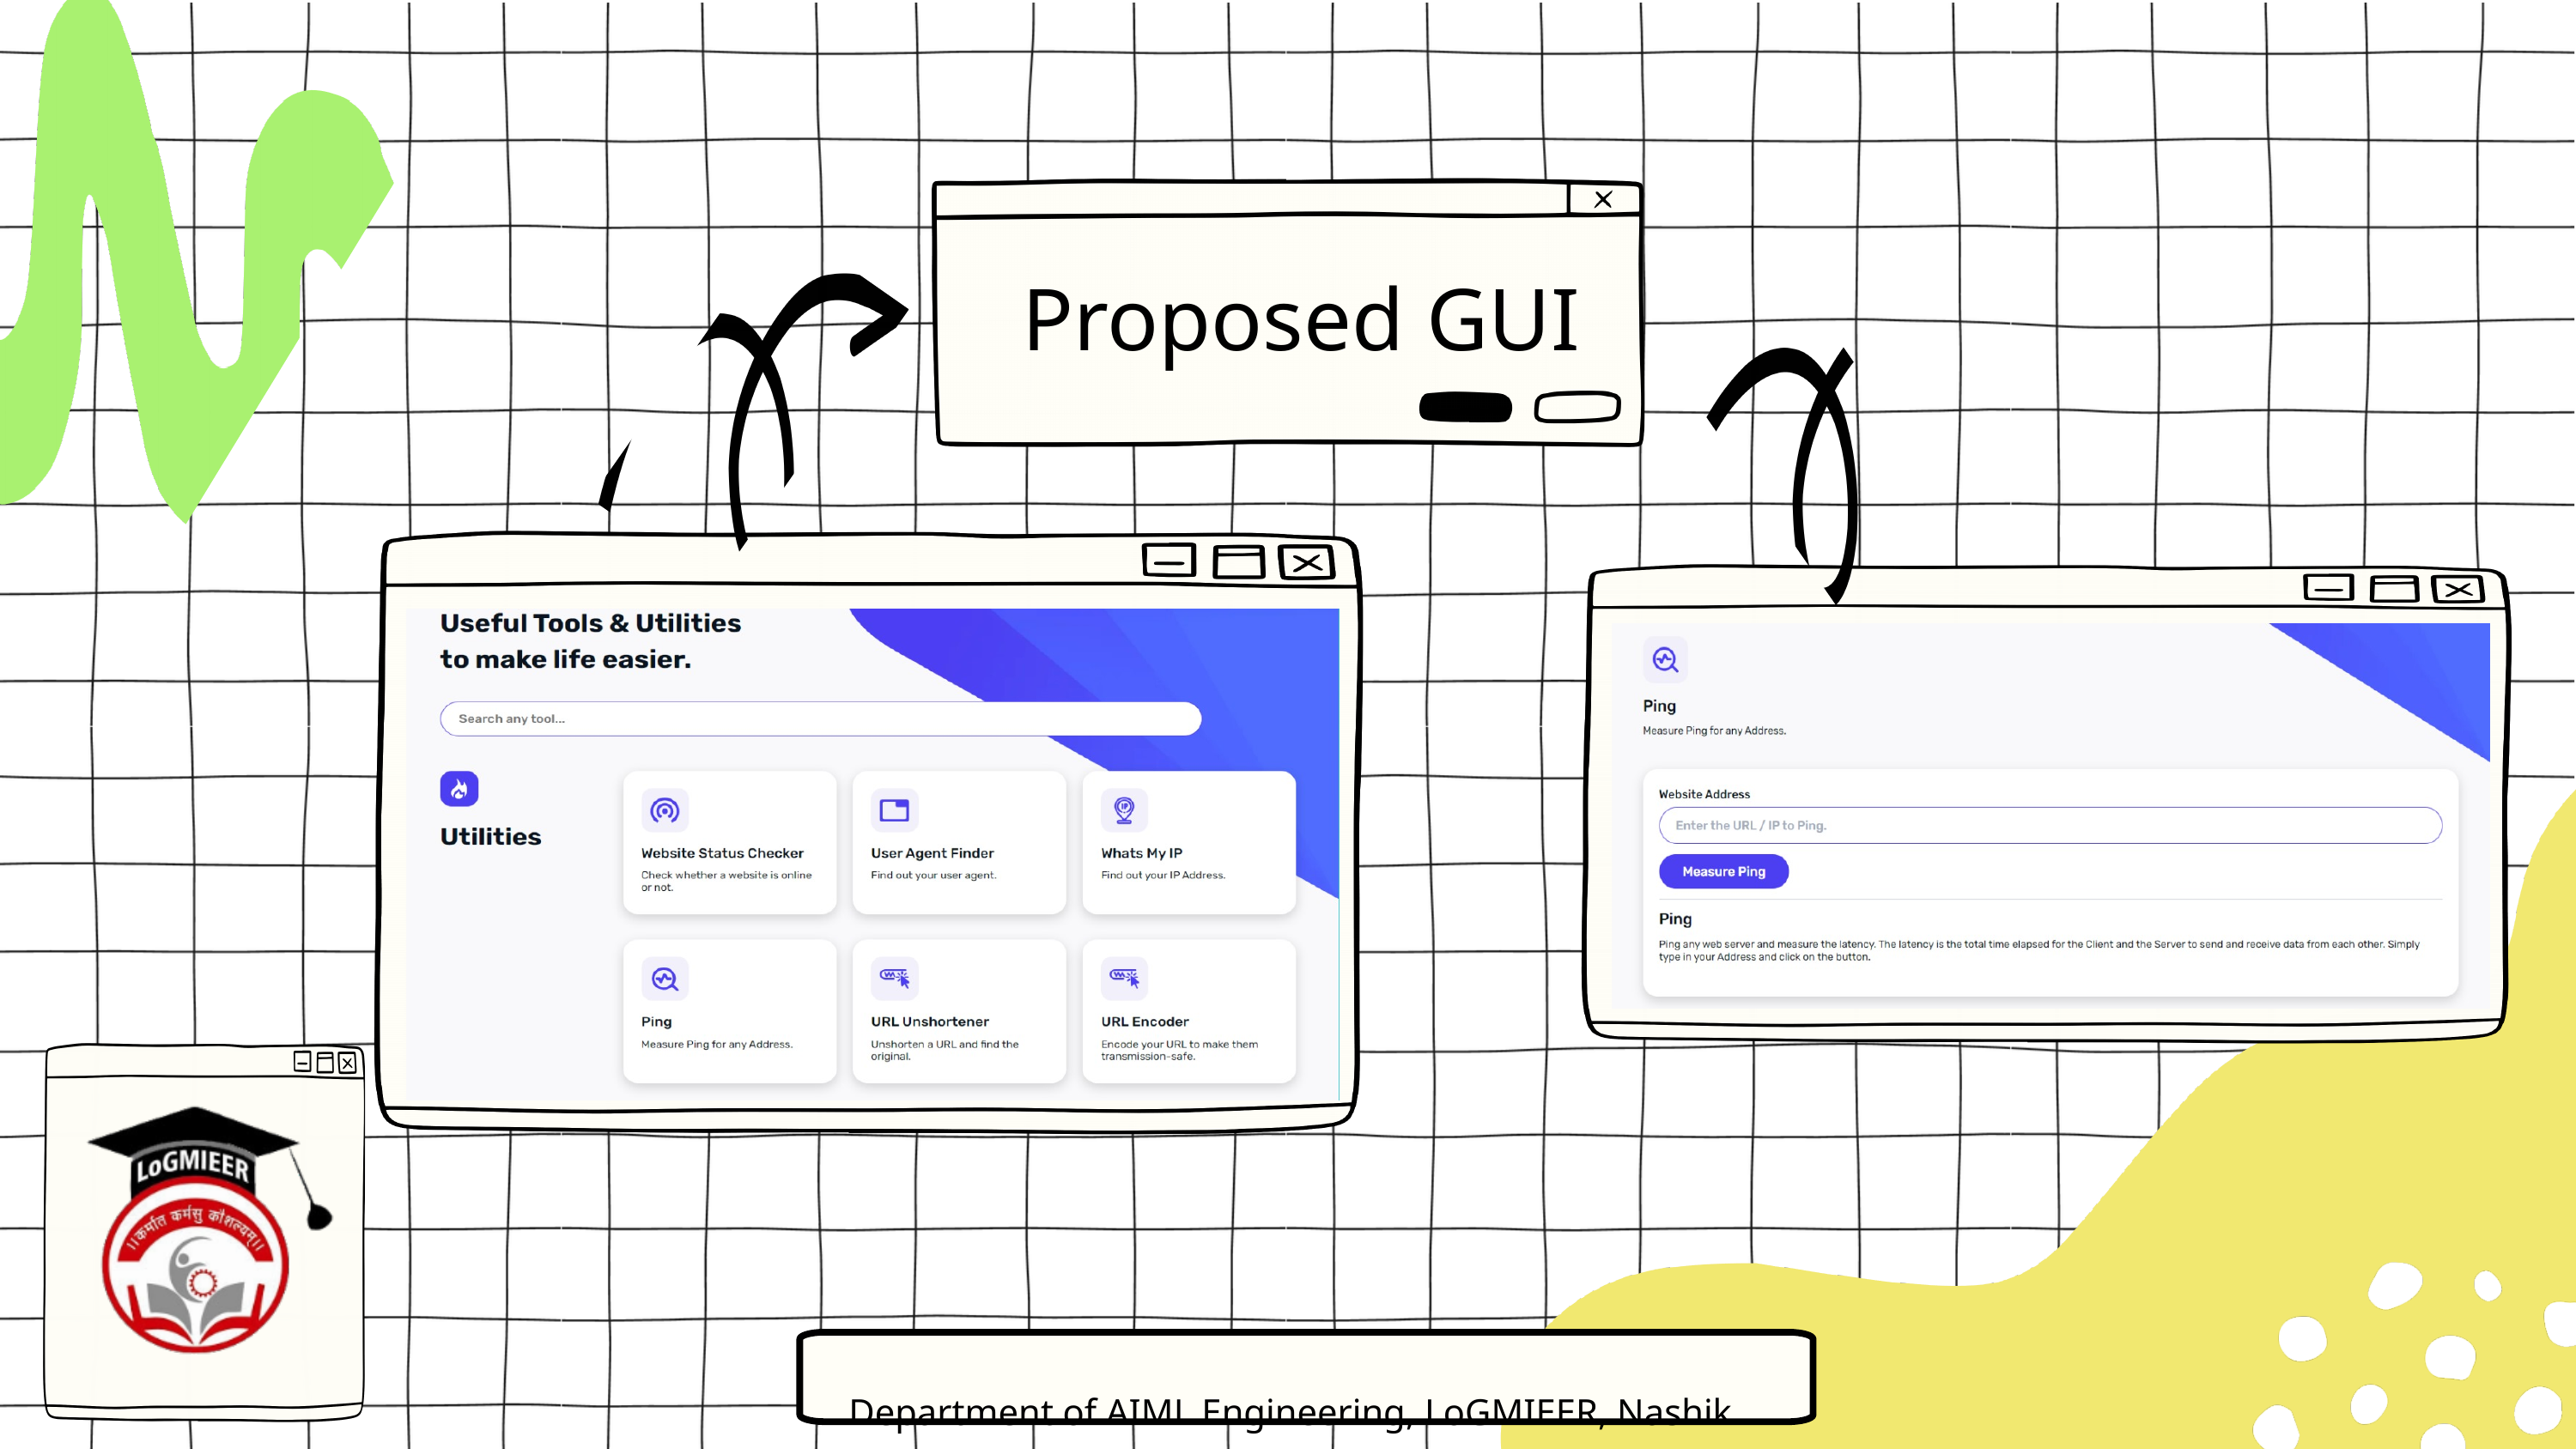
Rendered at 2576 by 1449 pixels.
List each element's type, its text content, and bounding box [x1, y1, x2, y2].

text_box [799, 1331, 1814, 1422]
picture [39, 1064, 375, 1401]
text_box [42, 1407, 366, 1422]
text_box Department of AIML Engineering, LoGMIEER, Nashik [751, 1259, 1839, 1433]
text_box [0, 0, 465, 682]
text_box [1491, 709, 2576, 1449]
text_box [932, 178, 1645, 447]
text_box [1655, 256, 1972, 621]
text_box [590, 221, 909, 586]
text_box [1581, 564, 2512, 1044]
text_box [2239, 1259, 2576, 1449]
text_box [0, 3, 2575, 1449]
picture [1612, 623, 2491, 1009]
picture [406, 609, 1340, 1100]
text_box [42, 1043, 366, 1064]
text_box Proposed GUI [933, 248, 1647, 368]
text_box [374, 530, 1364, 1135]
